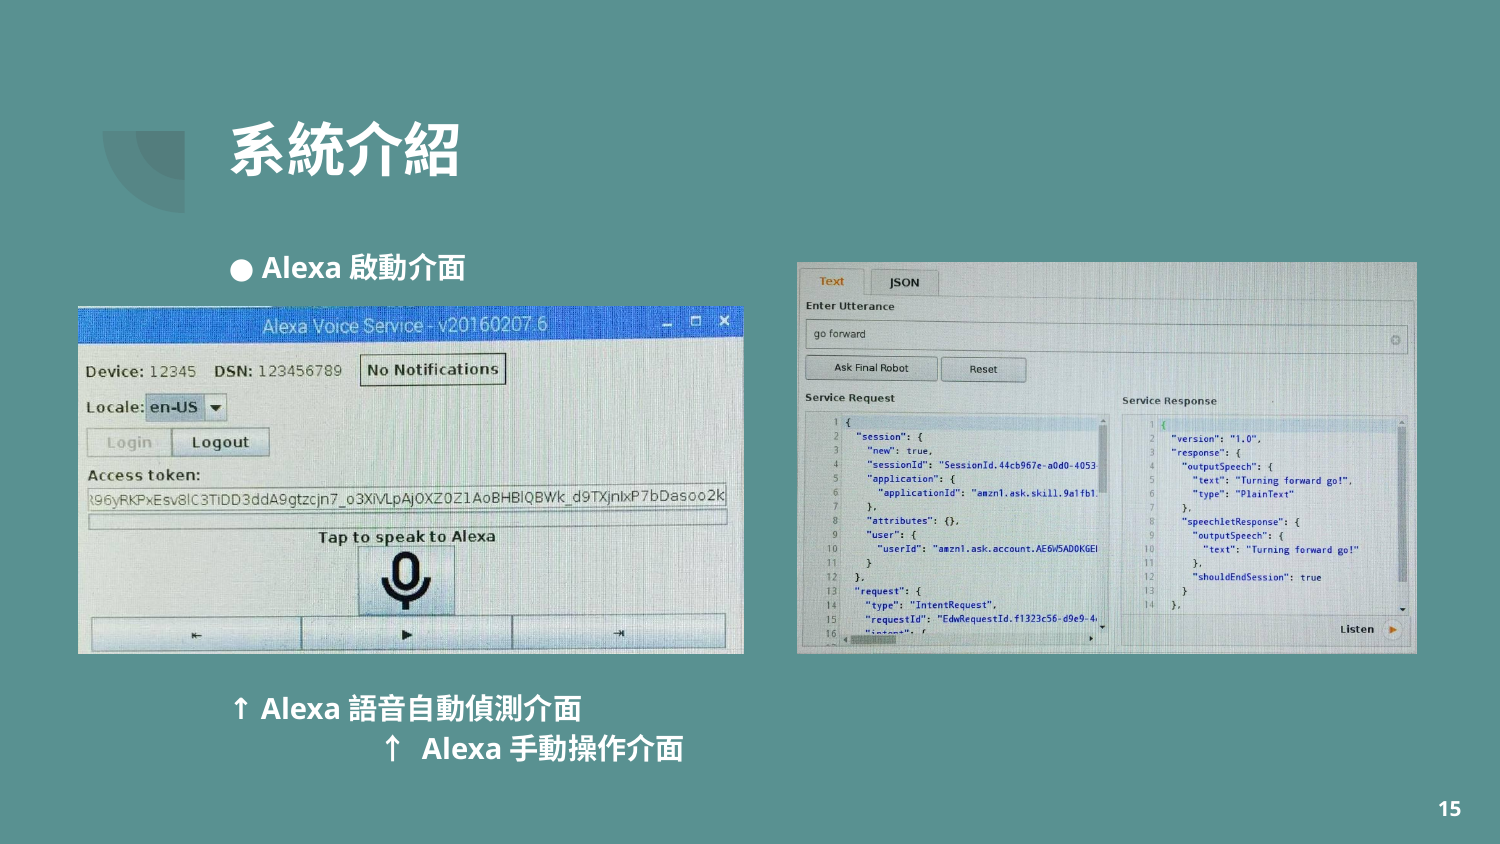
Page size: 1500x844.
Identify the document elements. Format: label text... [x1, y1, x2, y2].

picture [78, 305, 745, 654]
slide_number ‹#› [1386, 777, 1477, 842]
title 系統介紹 [213, 98, 1368, 229]
list ● Alexa啟動介面 ↑ Alexa語音自動偵測介面 ↑ Alexa手動操作介面 [213, 229, 1368, 744]
picture [796, 262, 1418, 655]
